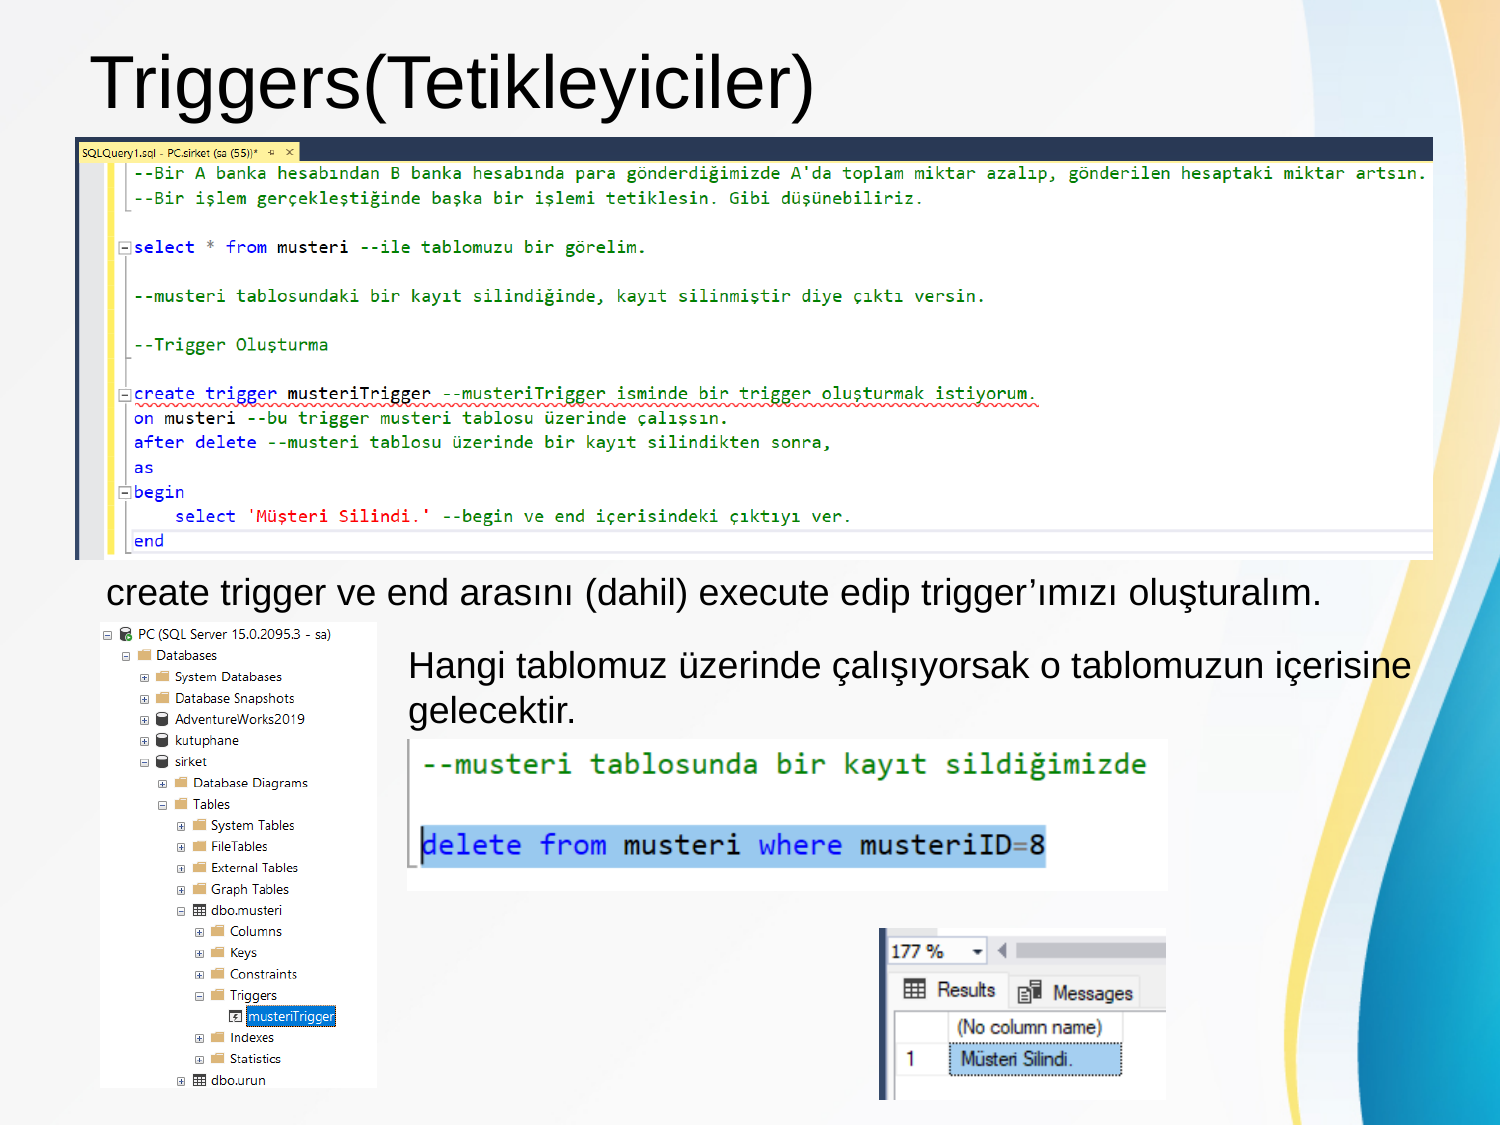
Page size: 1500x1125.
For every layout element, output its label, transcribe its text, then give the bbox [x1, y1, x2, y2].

title Triggers(Tetikleyiciler) [74, 30, 1426, 127]
text_box Hangi tablomuz üzerinde çalışıyorsak o tablomuzun içerisine gelecektir. [393, 633, 1428, 739]
picture [0, 0, 1500, 1125]
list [74, 137, 1433, 560]
text_box create trigger ve end arasını (dahil) execute edip trigger’ımızı oluşturalım. [91, 560, 1338, 621]
